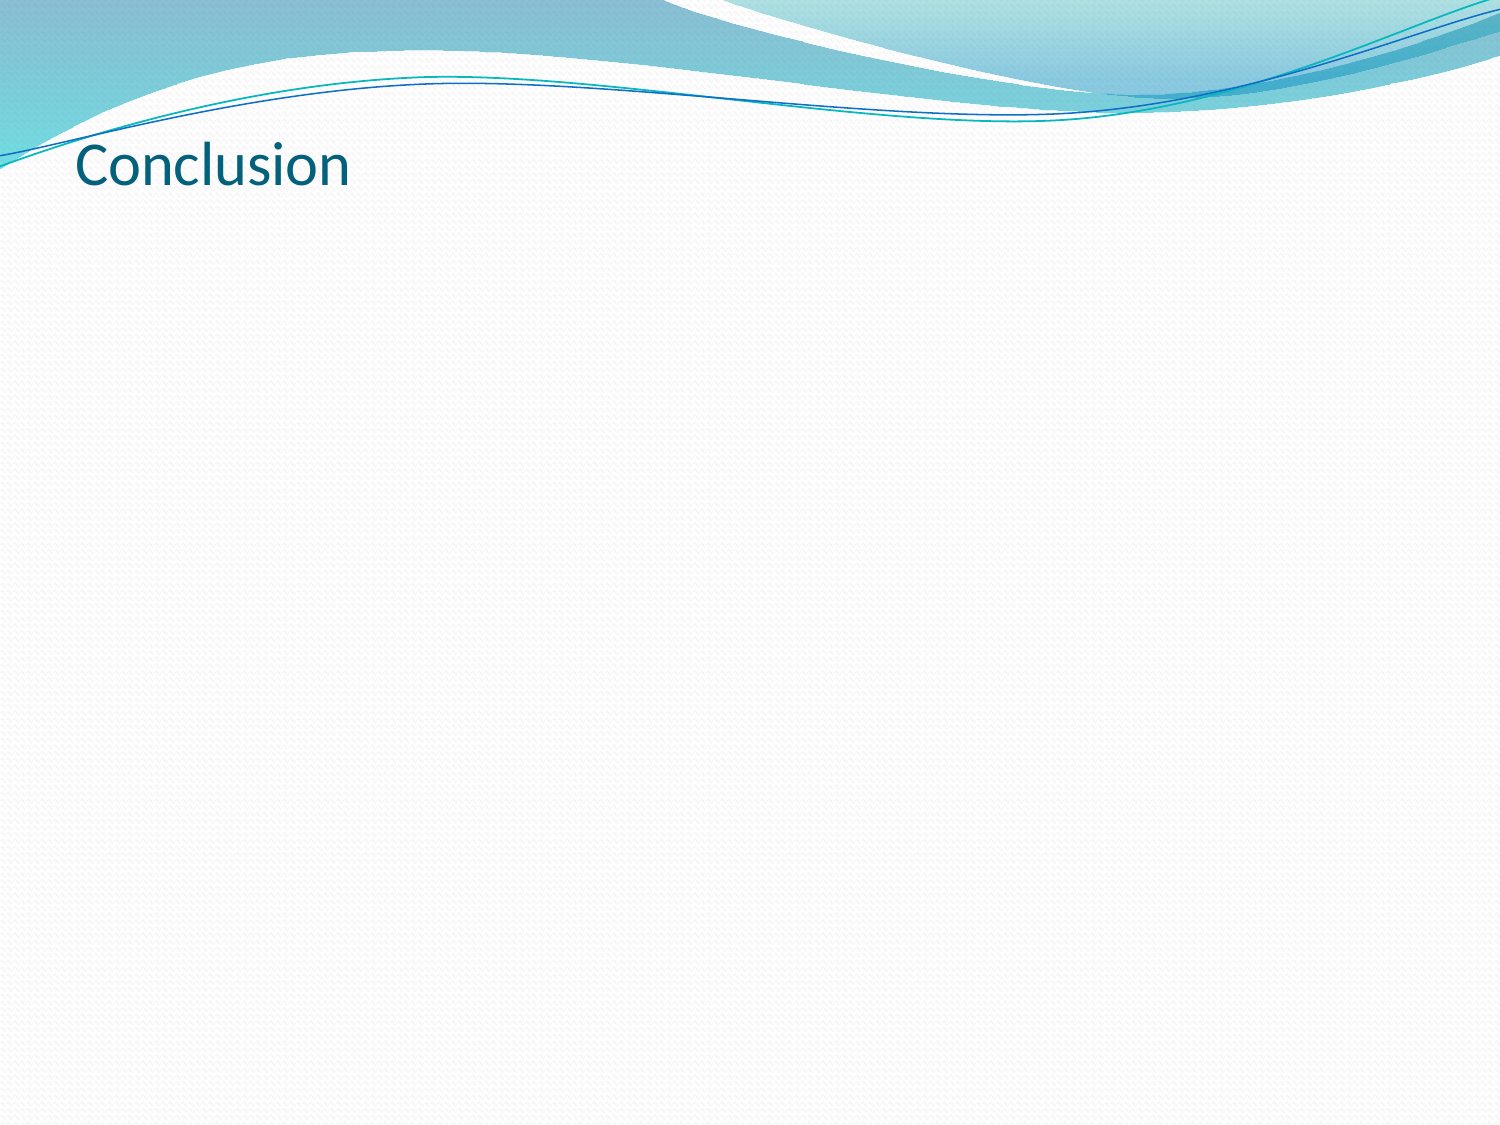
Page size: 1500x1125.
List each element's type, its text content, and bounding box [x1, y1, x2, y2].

title Conclusion [75, 115, 1425, 303]
